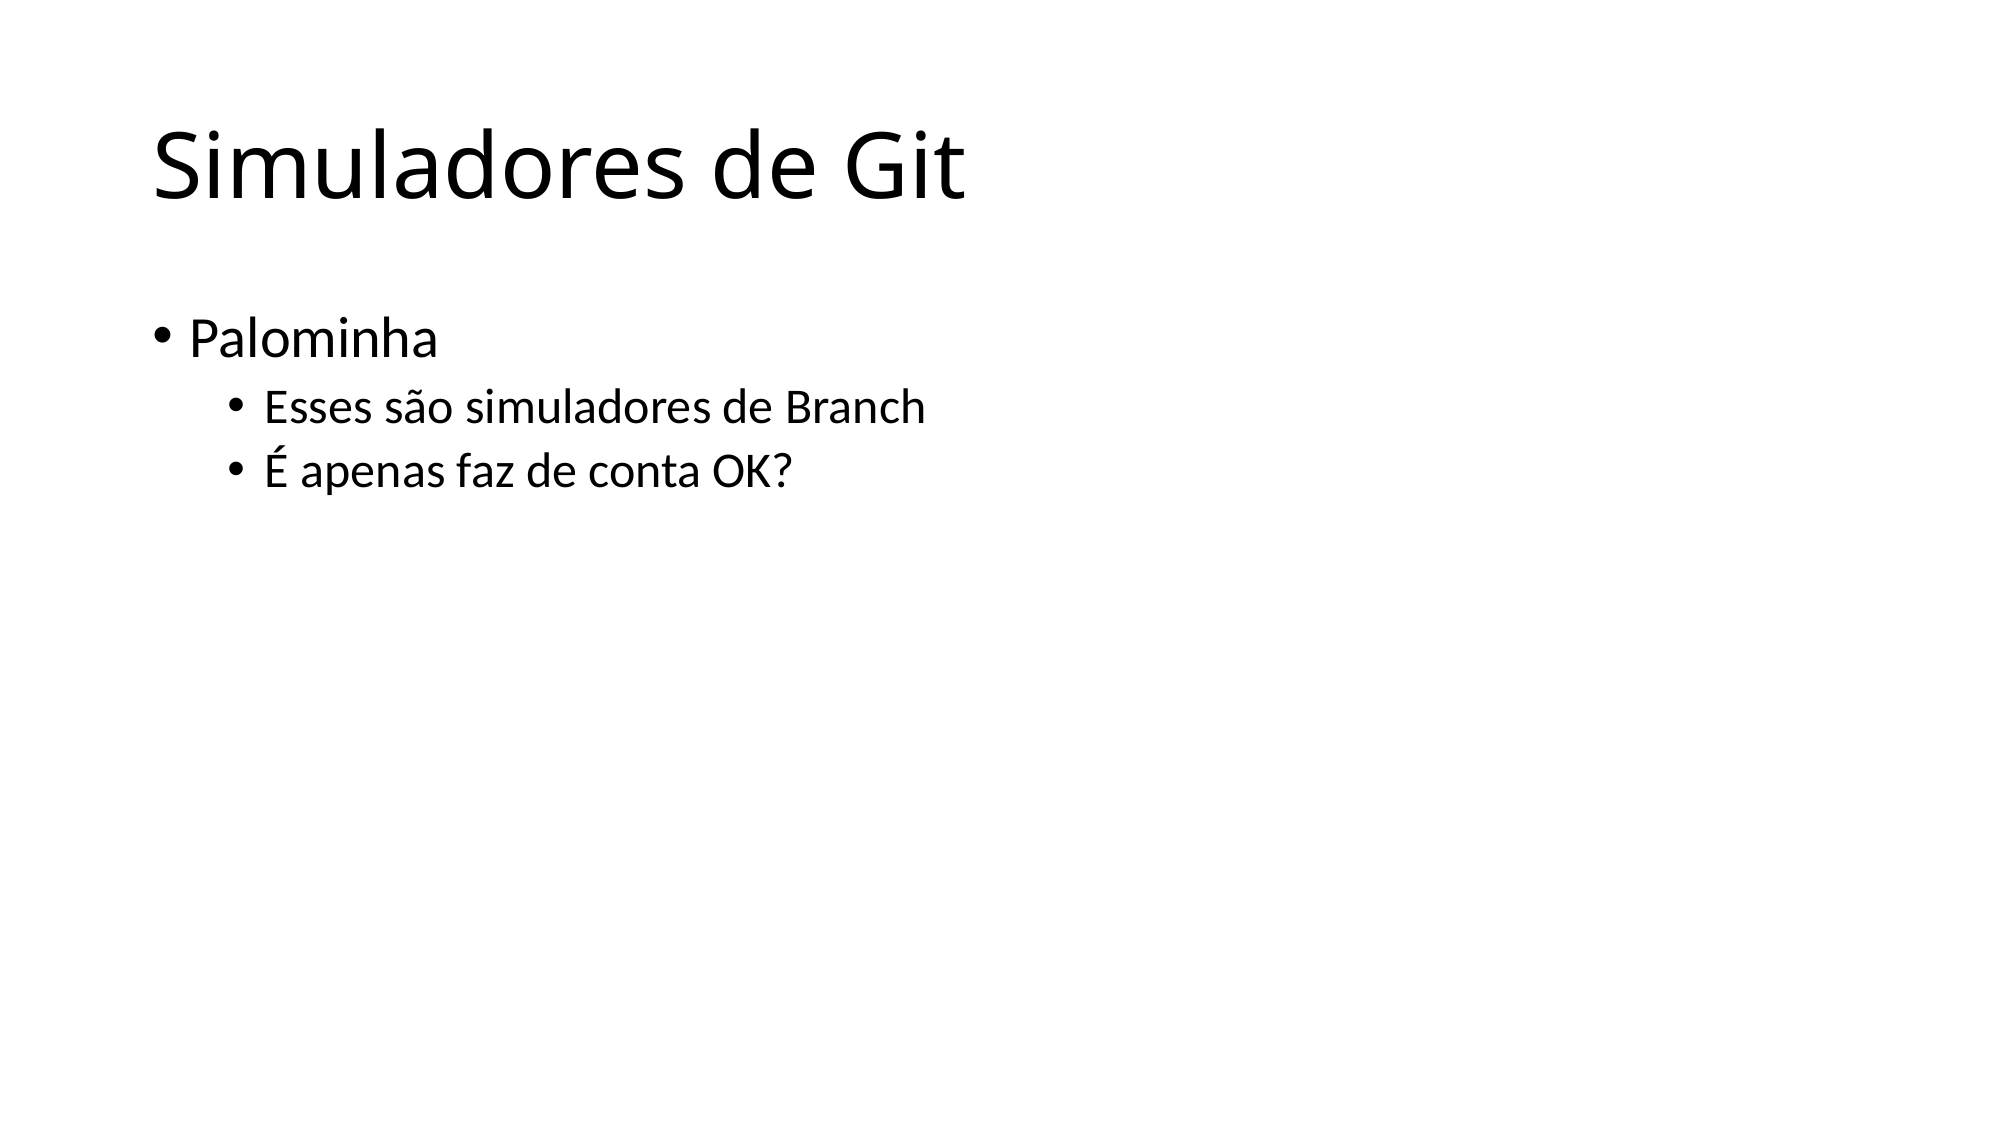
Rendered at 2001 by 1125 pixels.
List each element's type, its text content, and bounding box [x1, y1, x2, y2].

list Palominha Esses são simuladores de Branch É apenas faz de conta OK? [137, 299, 1863, 1014]
title Simuladores de Git [137, 59, 1863, 278]
